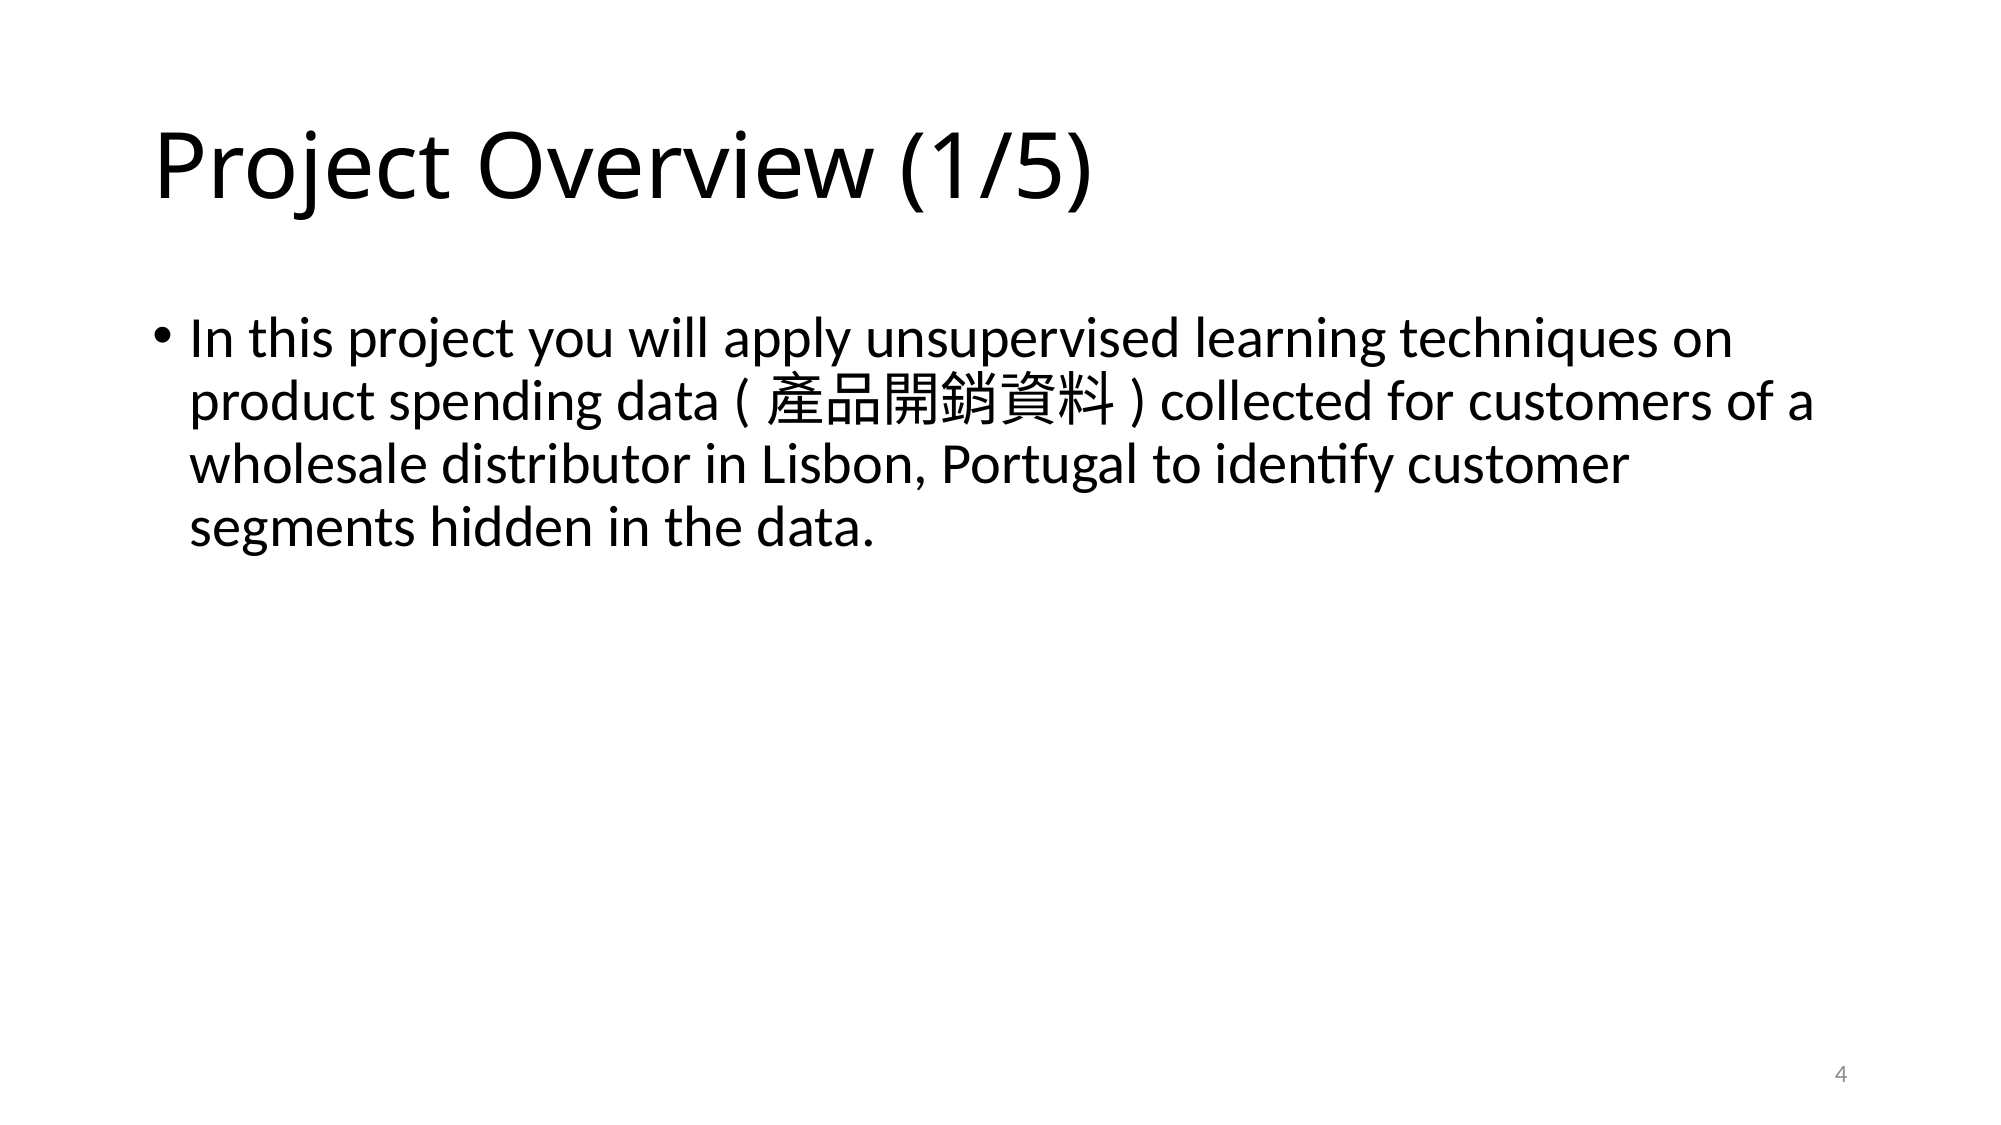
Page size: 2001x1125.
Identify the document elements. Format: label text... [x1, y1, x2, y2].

list In this project you will apply unsupervised learning techniques on product spending data (產品開銷資料) collected for customers of a wholesale distributor in Lisbon, Portugal to identify customer segments hidden in the data. [137, 299, 1863, 1014]
slide_number 4 [1412, 1042, 1863, 1103]
title Project Overview (1/5) [137, 59, 1863, 278]
